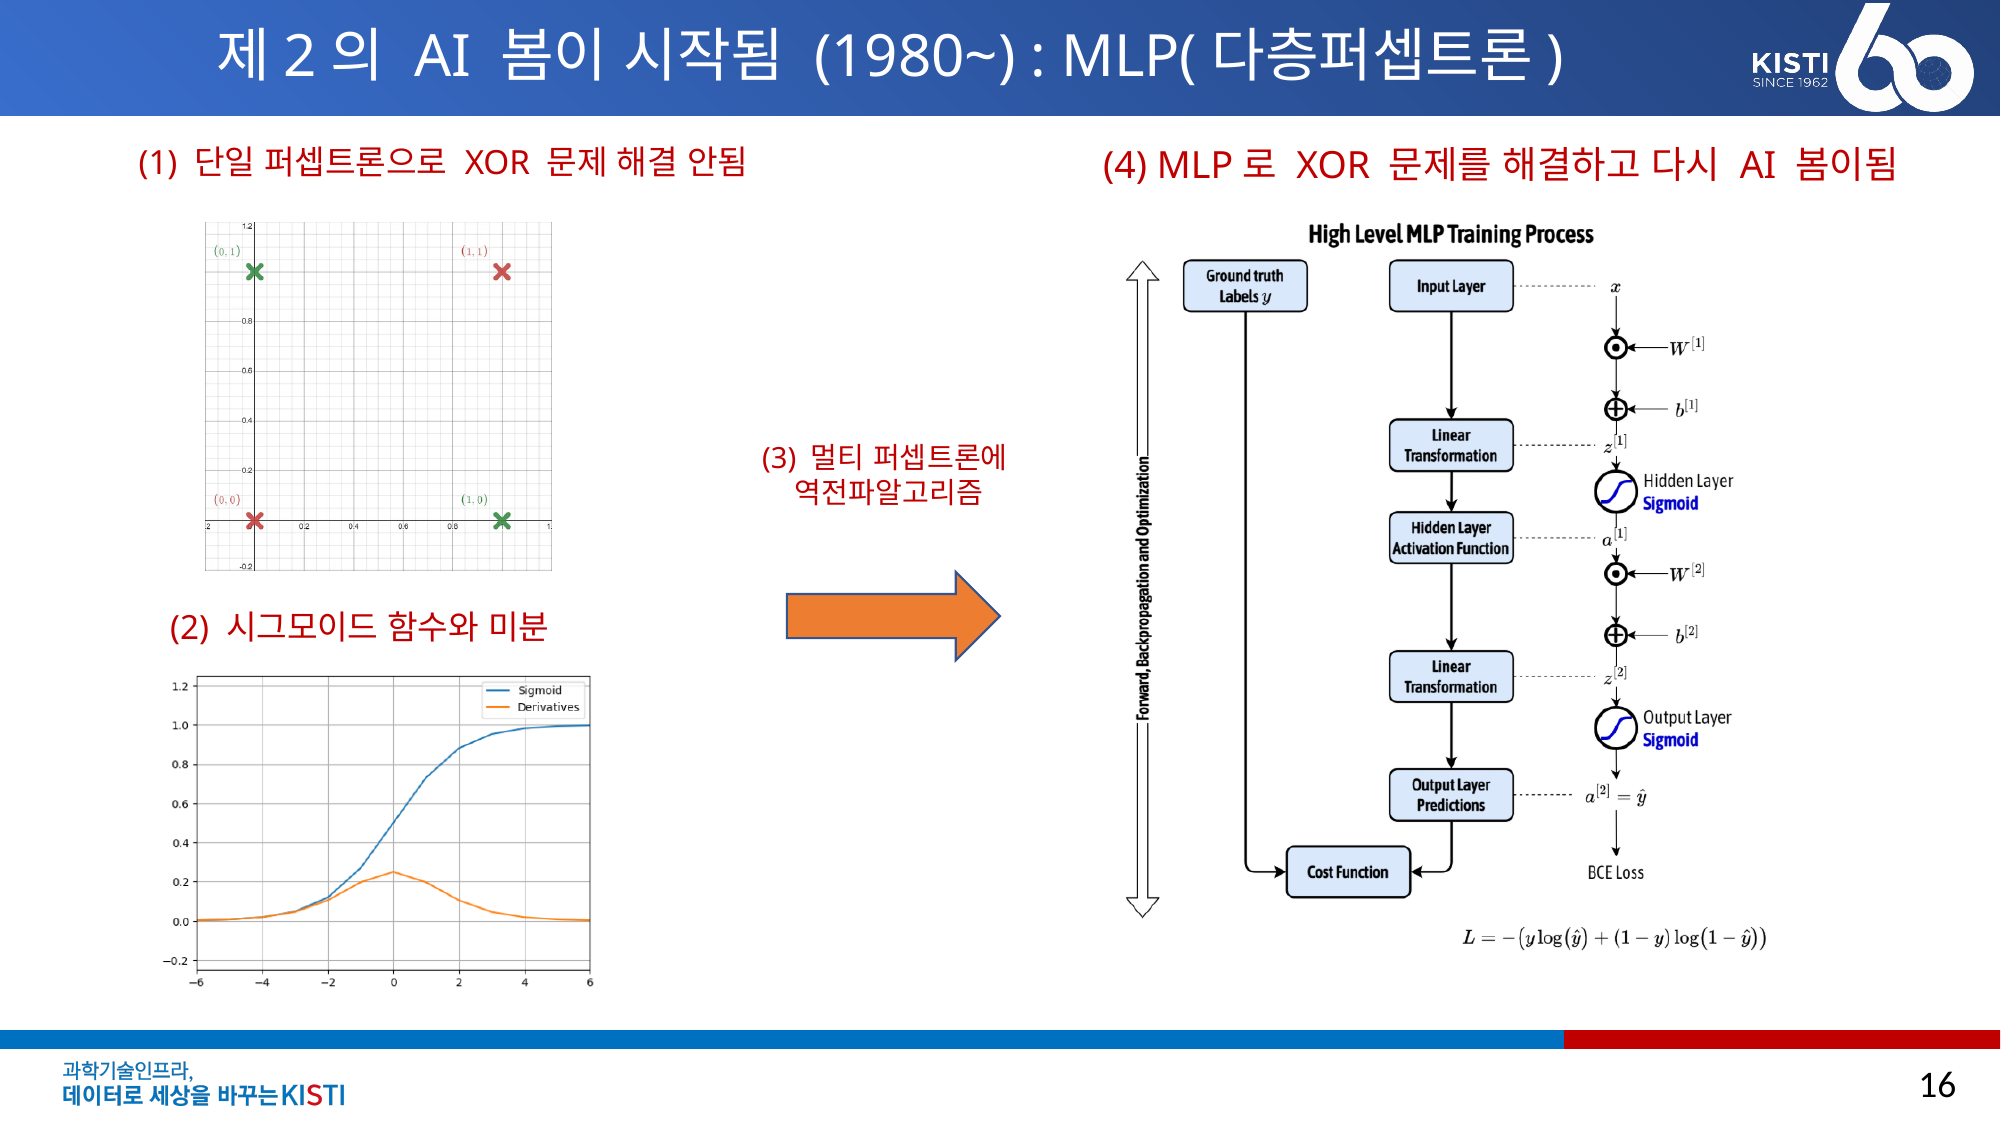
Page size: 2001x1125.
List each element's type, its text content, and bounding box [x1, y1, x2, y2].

picture [1110, 205, 1783, 961]
text_box (2) 시그모이드 함수와 미분 [155, 598, 565, 654]
picture [149, 658, 607, 1006]
slide_number 16 [1594, 1053, 1971, 1113]
picture [63, 1061, 344, 1106]
text_box [785, 569, 1002, 663]
text_box (1) 단일 퍼셉트론으로 XOR 문제 해결 안됨 [123, 133, 764, 189]
text_box (4) MLP로 XOR 문제를 해결하고 다시 AI 봄이됨 [1088, 133, 1914, 194]
picture [205, 222, 552, 571]
text_box (3) 멀티 퍼셉트론에 역전파알고리즘 [715, 431, 1063, 517]
picture [1753, 3, 1974, 112]
title 제2의 AI 봄이 시작됨 (1980~) : MLP(다층퍼셉트론) [53, 1, 1728, 114]
